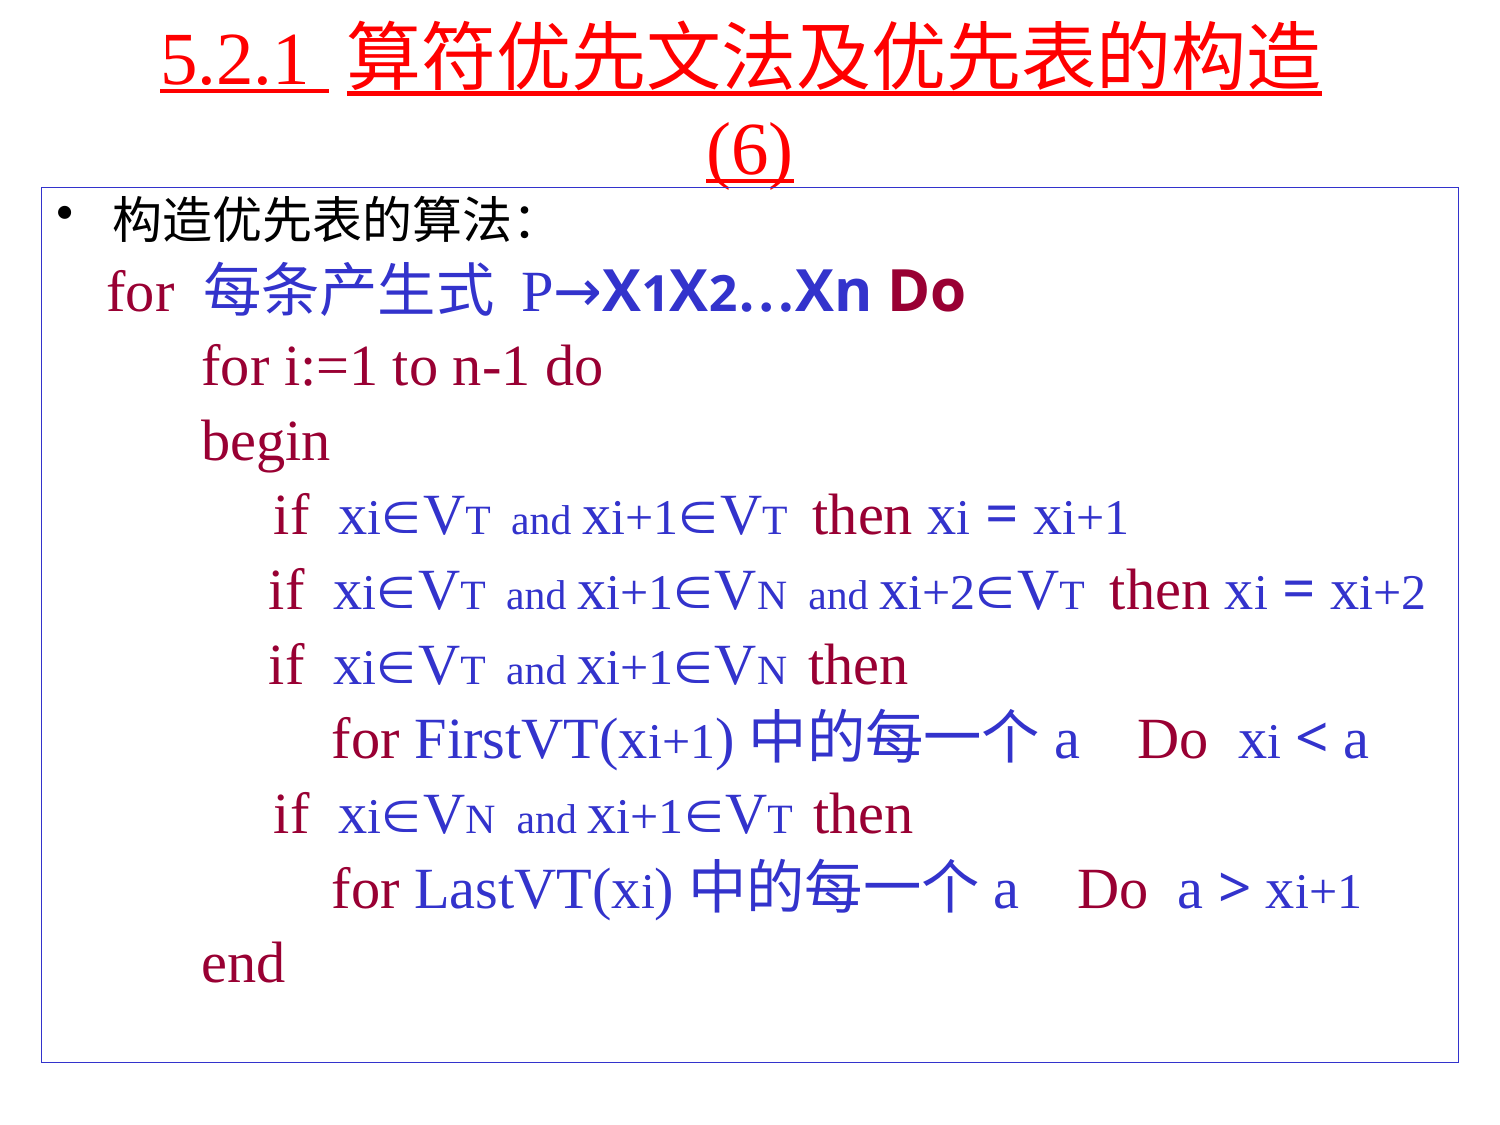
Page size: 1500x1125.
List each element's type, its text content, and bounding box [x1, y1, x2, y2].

list 构造优先表的算法： for 每条产生式 P→X1X2…Xn Do for i:=1 to n-1 do begin if xiVT and xi+1VT then xi = xi+1 if xiVT and xi+1VN and xi+2VT then xi = xi+2 if xiVT and xi+1VN then for FirstVT(xi+1)中的每一个a Do xi < a if xiVN and xi+1VT then for LastVT(xi)中的每一个a Do a > xi+1 end [41, 187, 1459, 1063]
title 5.2.1 算符优先文法及优先表的构造(6) [112, 49, 1388, 151]
